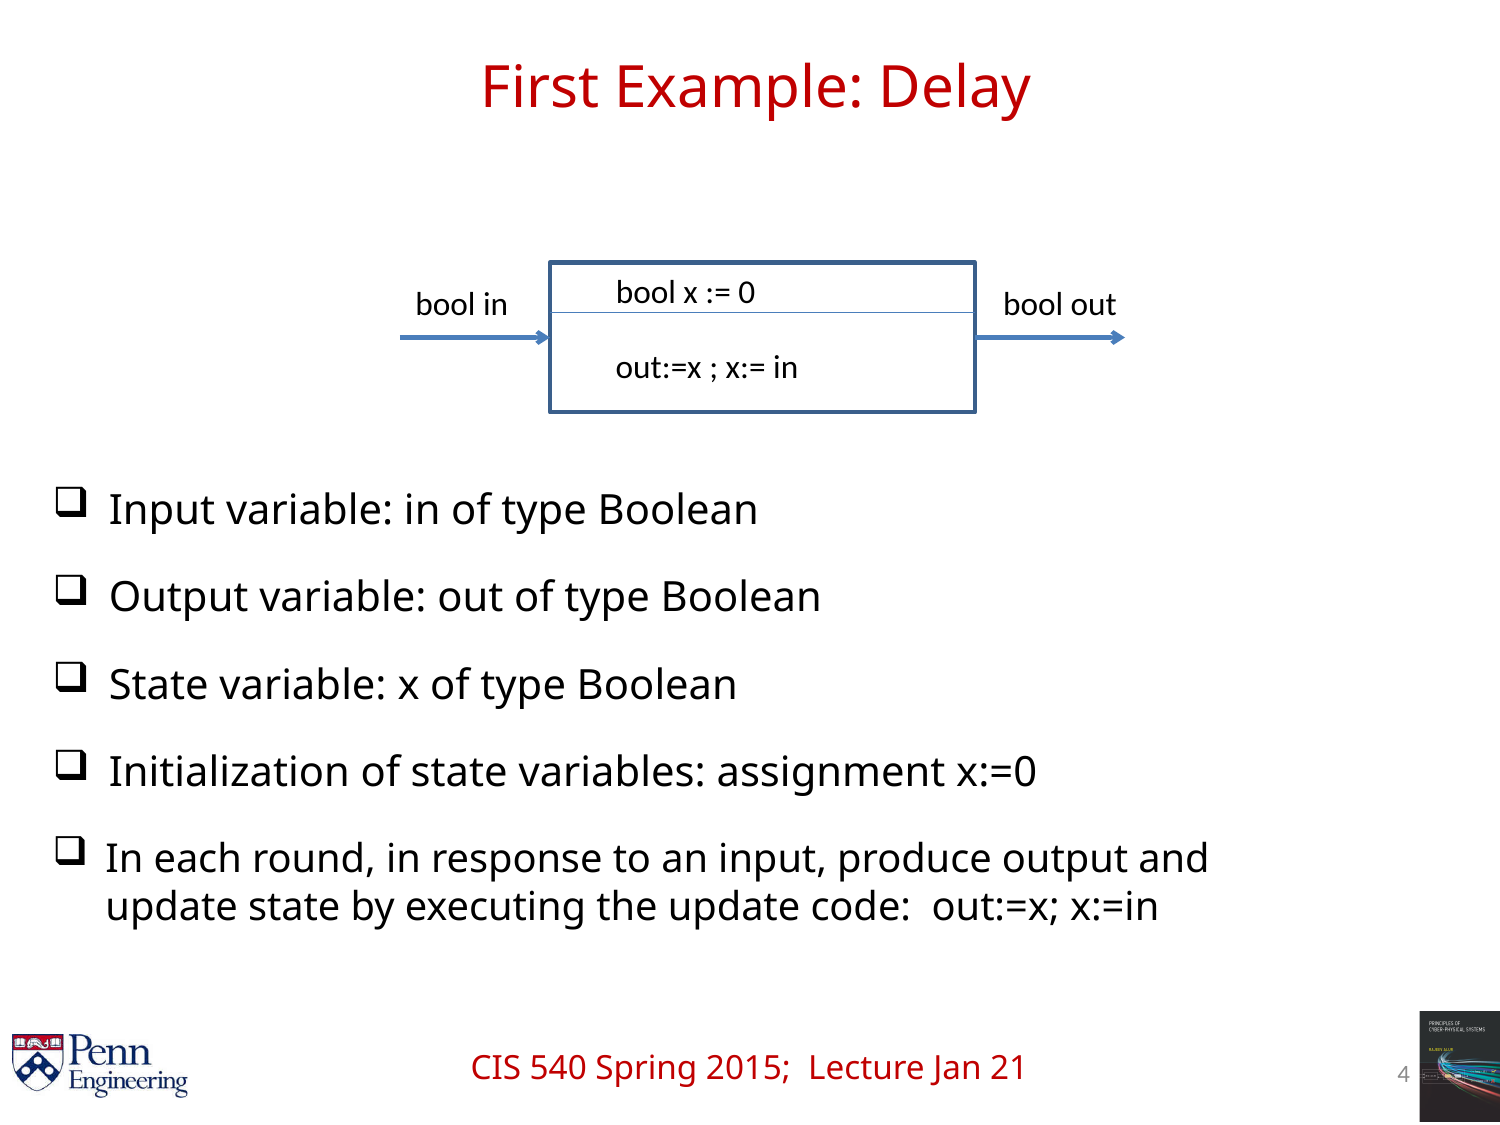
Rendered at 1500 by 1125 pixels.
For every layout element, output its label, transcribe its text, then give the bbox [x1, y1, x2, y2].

text_box bool out [988, 274, 1133, 330]
text_box bool in [400, 274, 524, 330]
text_box Initialization of state variables: assignment x:=0 [37, 737, 1250, 825]
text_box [0, 1007, 1500, 1125]
text_box Output variable: out of type Boolean [37, 562, 1250, 649]
list Input variable: in of type Boolean [37, 474, 1250, 562]
text_box bool x := 0 [601, 262, 771, 311]
text_box In each round, in response to an input, produce output and update state by executing the update code: out:=x; x:=in [37, 825, 1300, 938]
text_box State variable: x of type Boolean [37, 649, 1250, 737]
text_box [548, 260, 977, 414]
text_box out:=x ; x:= in [600, 337, 814, 393]
title First Example: Delay [112, 24, 1400, 143]
